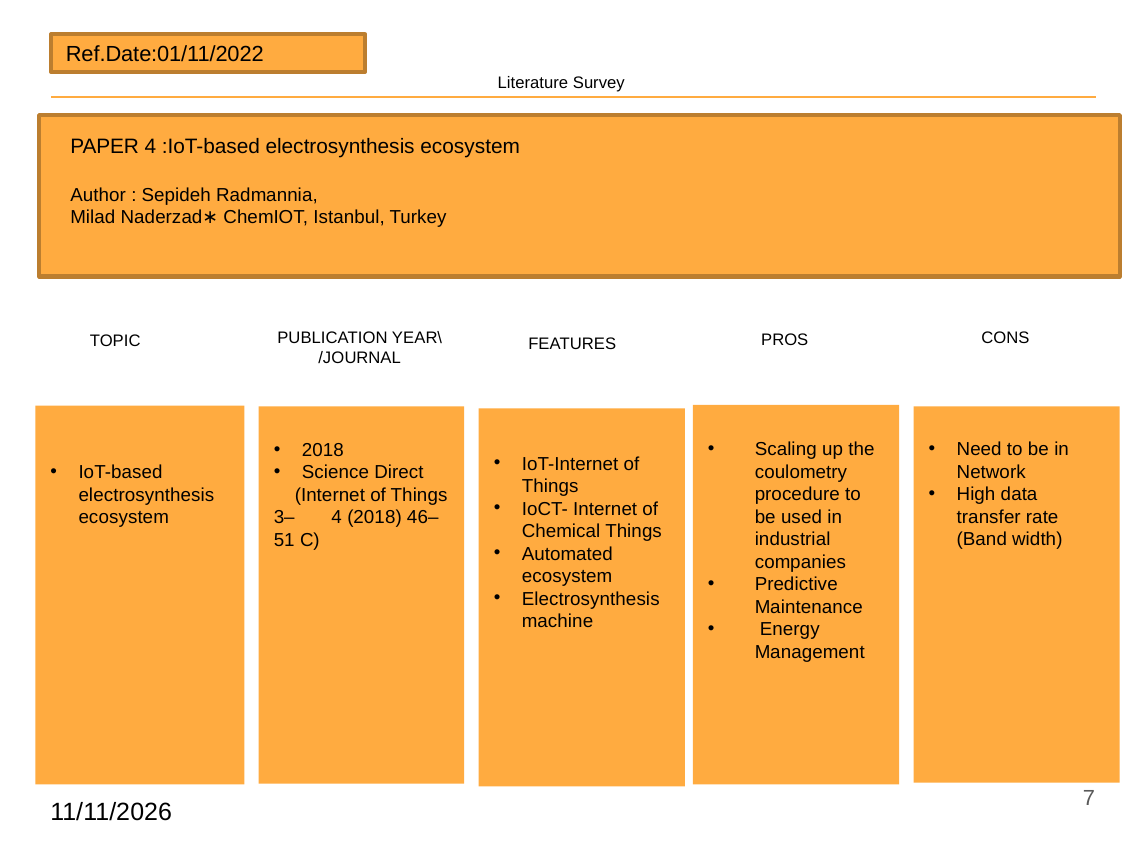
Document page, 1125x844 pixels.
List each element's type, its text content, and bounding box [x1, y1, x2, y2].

text_box TOPIC [75, 322, 205, 357]
text_box Scaling up the coulometry procedure to be used in industrial companies Predictive Maintenance Energy Management [692, 404, 900, 785]
text_box Need to be in Network High data transfer rate (Band width) [913, 406, 1120, 783]
text_box PUBLICATION YEAR\ /JOURNAL [255, 319, 465, 395]
text_box 2018 Science Direct (Internet of Things 3– 4 (2018) 46–51 C) [258, 406, 465, 784]
text_box [37, 113, 1122, 279]
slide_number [35, 788, 289, 834]
text_box IoT-Internet of Things IoCT- Internet of Chemical Things Automated ecosystem Electrosynthesis machine [478, 408, 685, 787]
slide_number 7 [1042, 783, 1110, 830]
text_box FEATURES [513, 325, 685, 361]
text_box IoT-based electrosynthesis ecosystem [35, 405, 245, 785]
text_box PROS [746, 321, 906, 356]
text_box Ref.Date:01/11/2022 [49, 32, 367, 74]
text_box PAPER 4 :IoT-based electrosynthesis ecosystem Author : Sepideh Radmannia, Milad Naderzad∗ ChemIOT, Istanbul, Turkey [55, 125, 1038, 235]
text_box CONS [966, 319, 1079, 355]
text_box Literature Survey [39, 7, 1084, 108]
